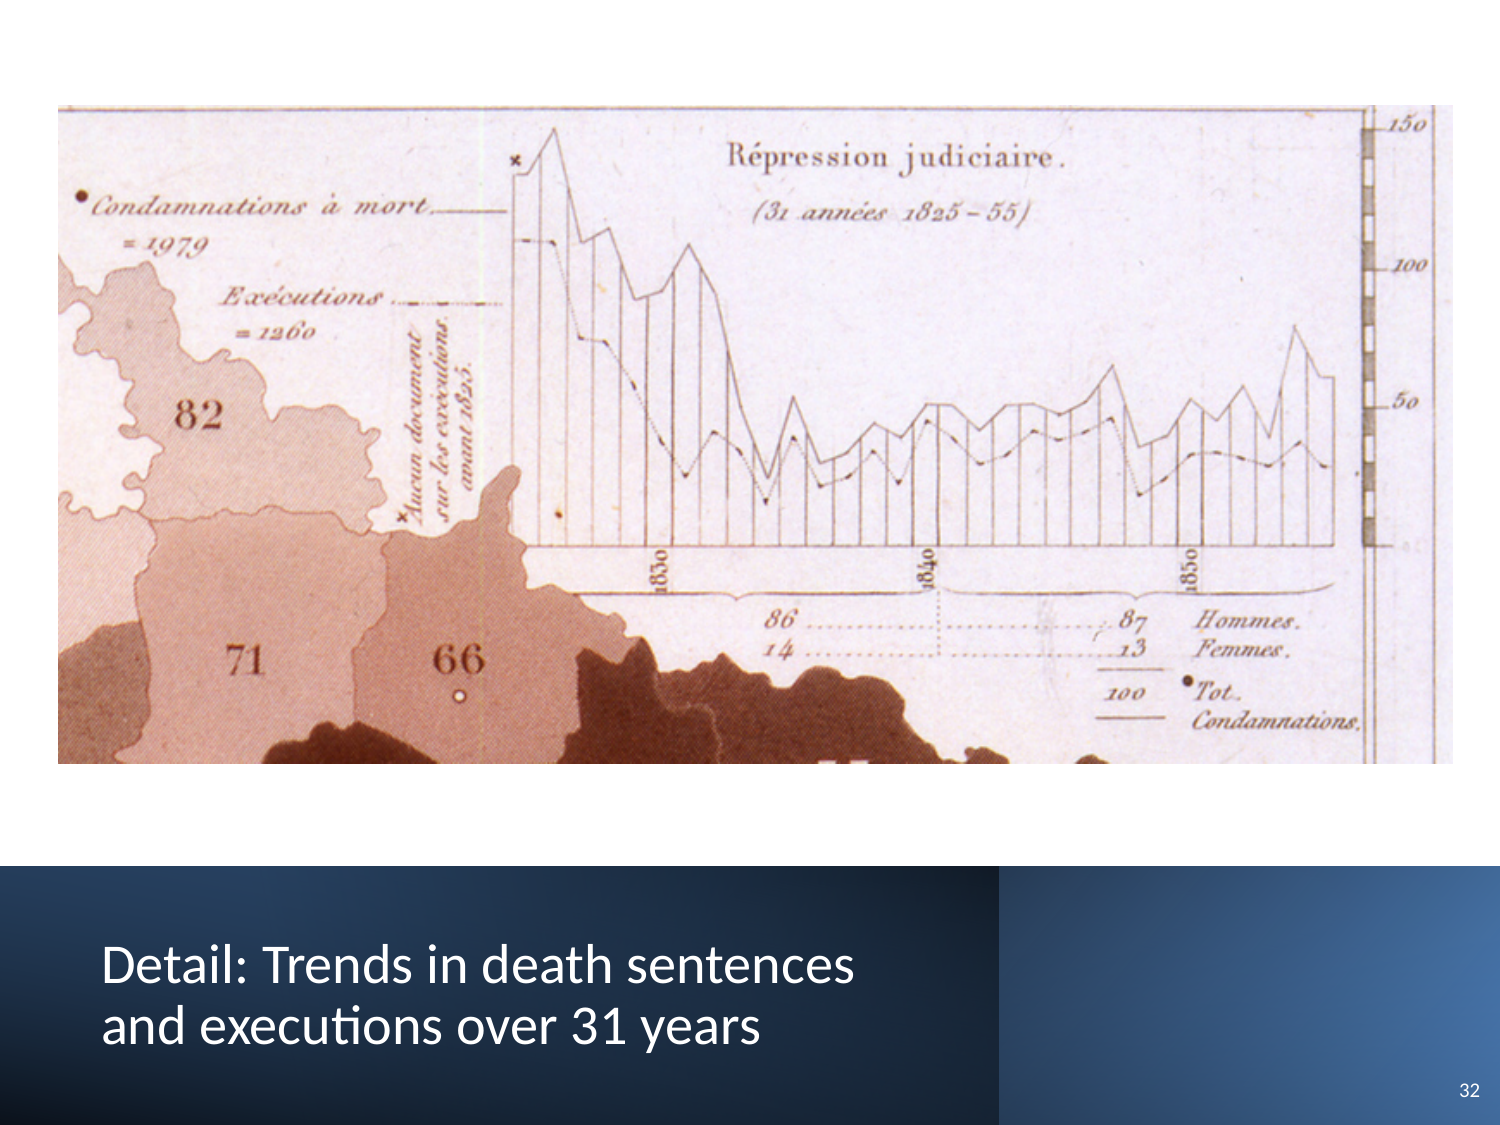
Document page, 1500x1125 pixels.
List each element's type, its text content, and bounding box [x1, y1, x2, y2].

slide_number 32 [1440, 1058, 1496, 1119]
text_box [0, 864, 1500, 1125]
text_box Detail: Trends in death sentences and executions over 31 years [86, 900, 943, 1091]
picture [58, 105, 1453, 765]
text_box [0, 0, 1500, 864]
